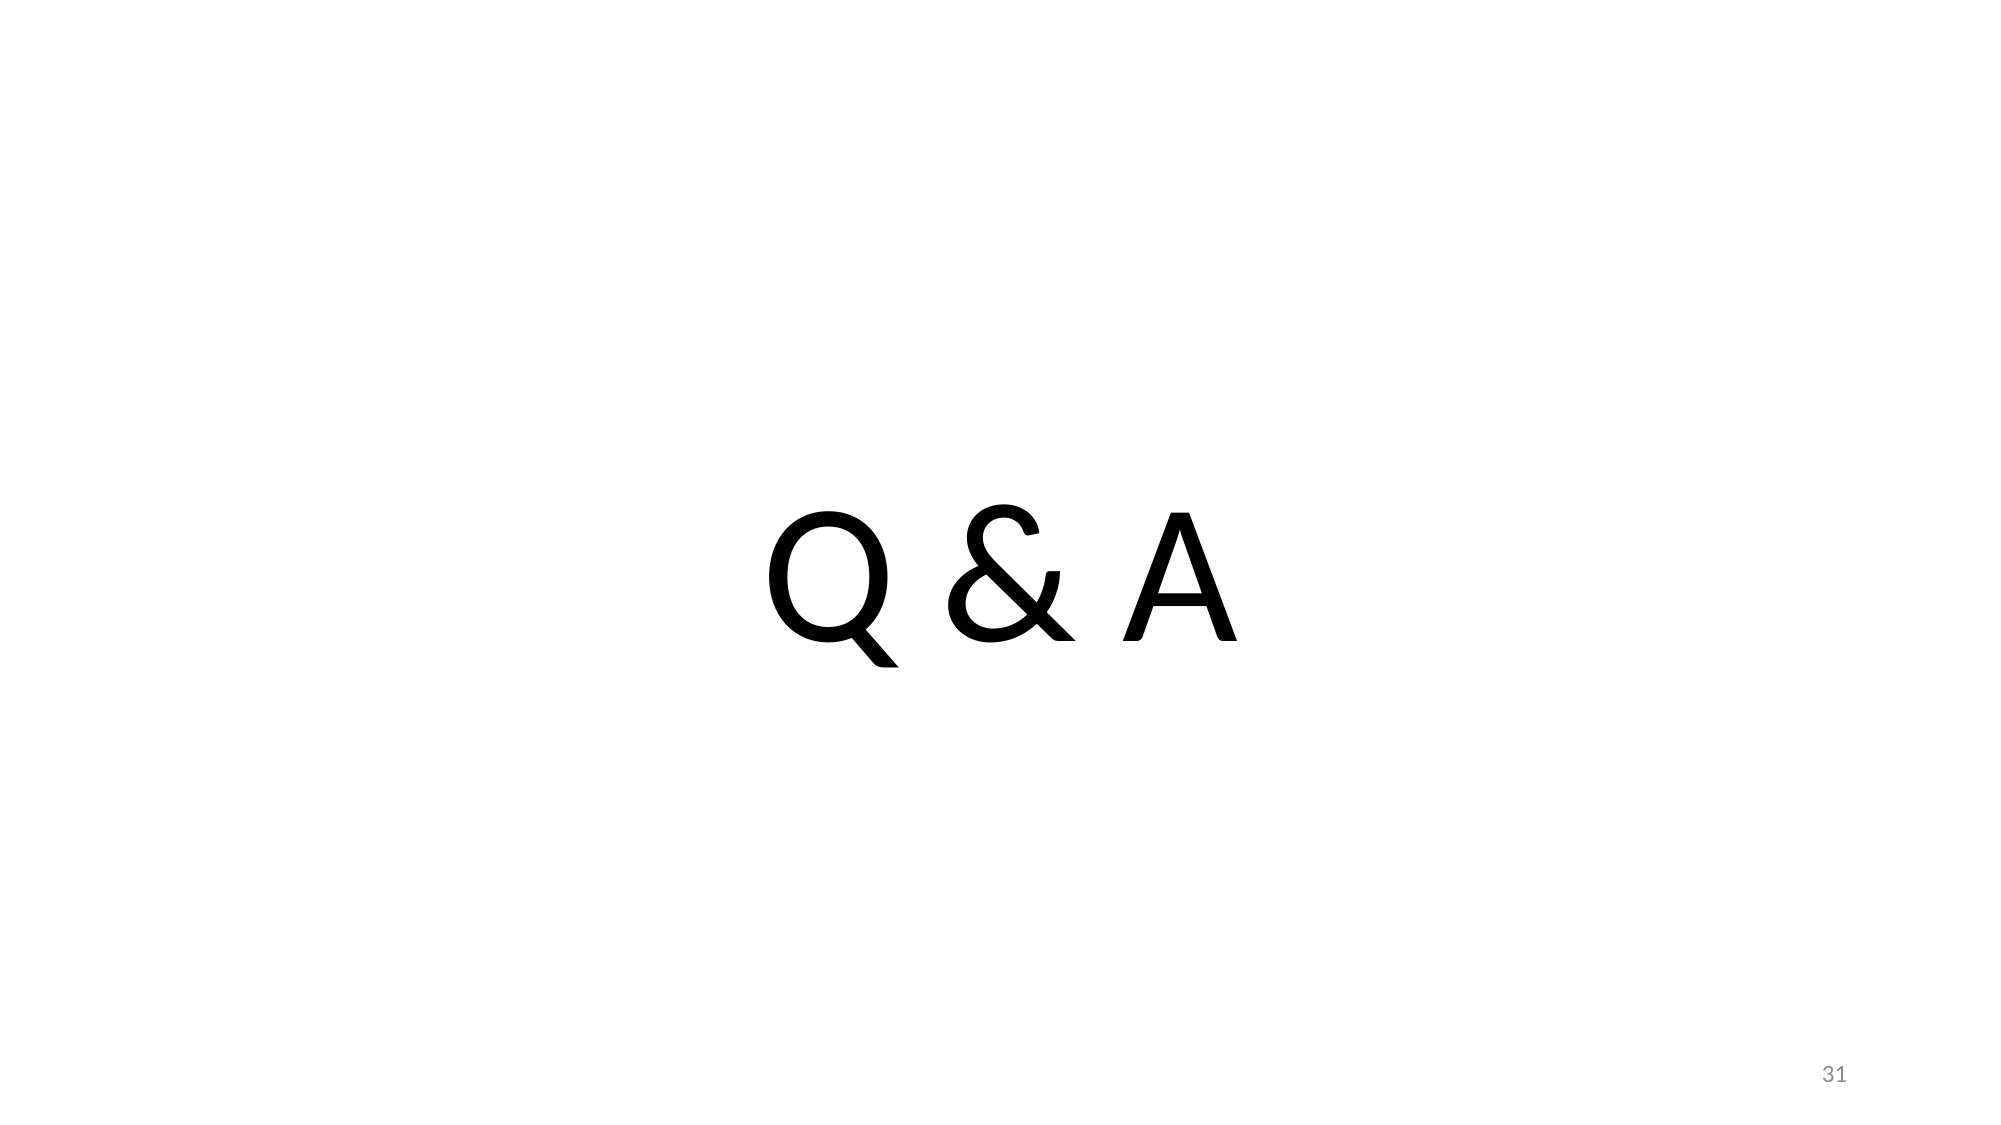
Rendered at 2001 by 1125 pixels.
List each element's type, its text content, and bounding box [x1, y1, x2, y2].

slide_number 31 [1412, 1042, 1863, 1103]
text_box Q & A [746, 433, 1254, 689]
